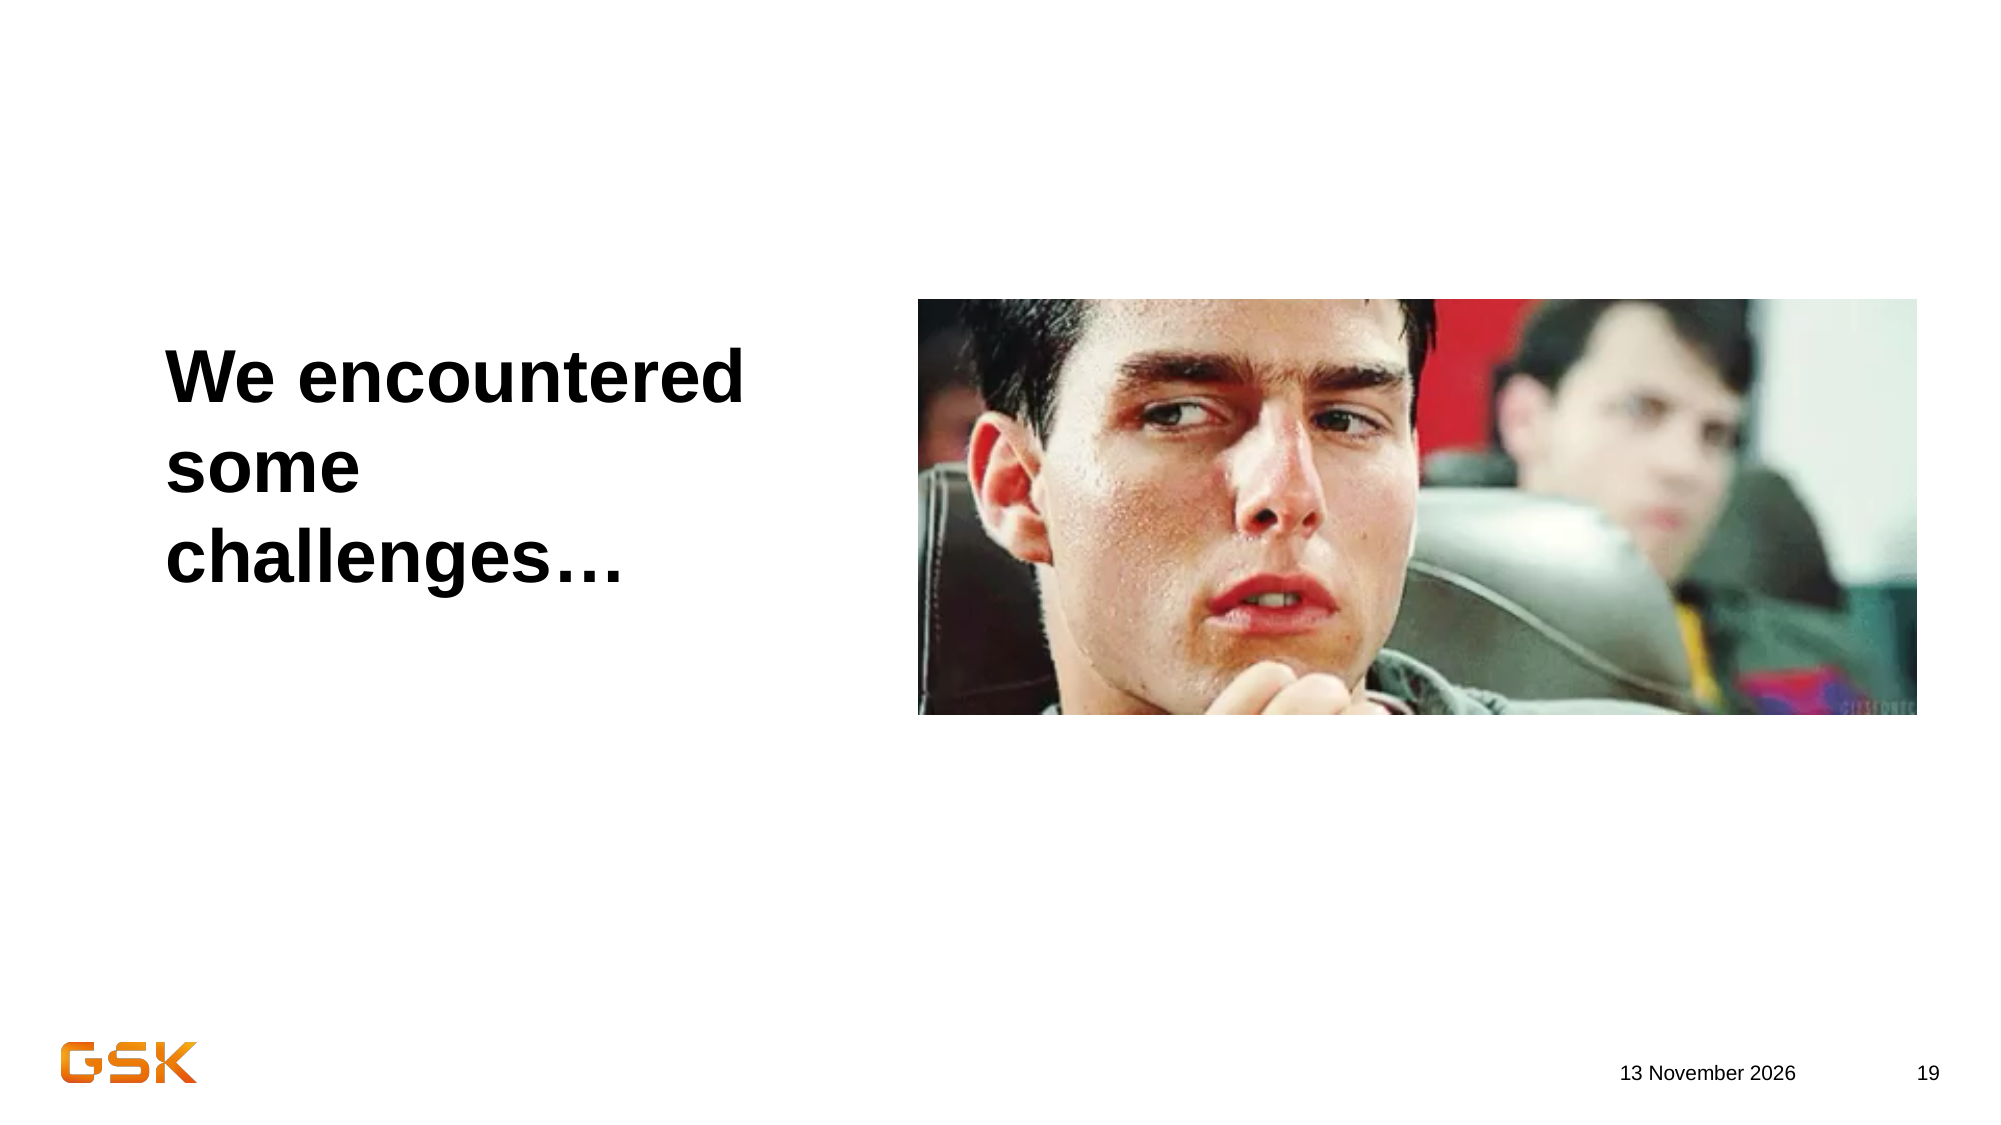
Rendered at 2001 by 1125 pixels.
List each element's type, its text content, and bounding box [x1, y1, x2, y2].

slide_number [1340, 1040, 1797, 1085]
slide_number 19 [1851, 1040, 1940, 1085]
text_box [917, 298, 1918, 716]
picture [61, 1042, 197, 1083]
text_box We encountered some challenges… [135, 298, 816, 716]
